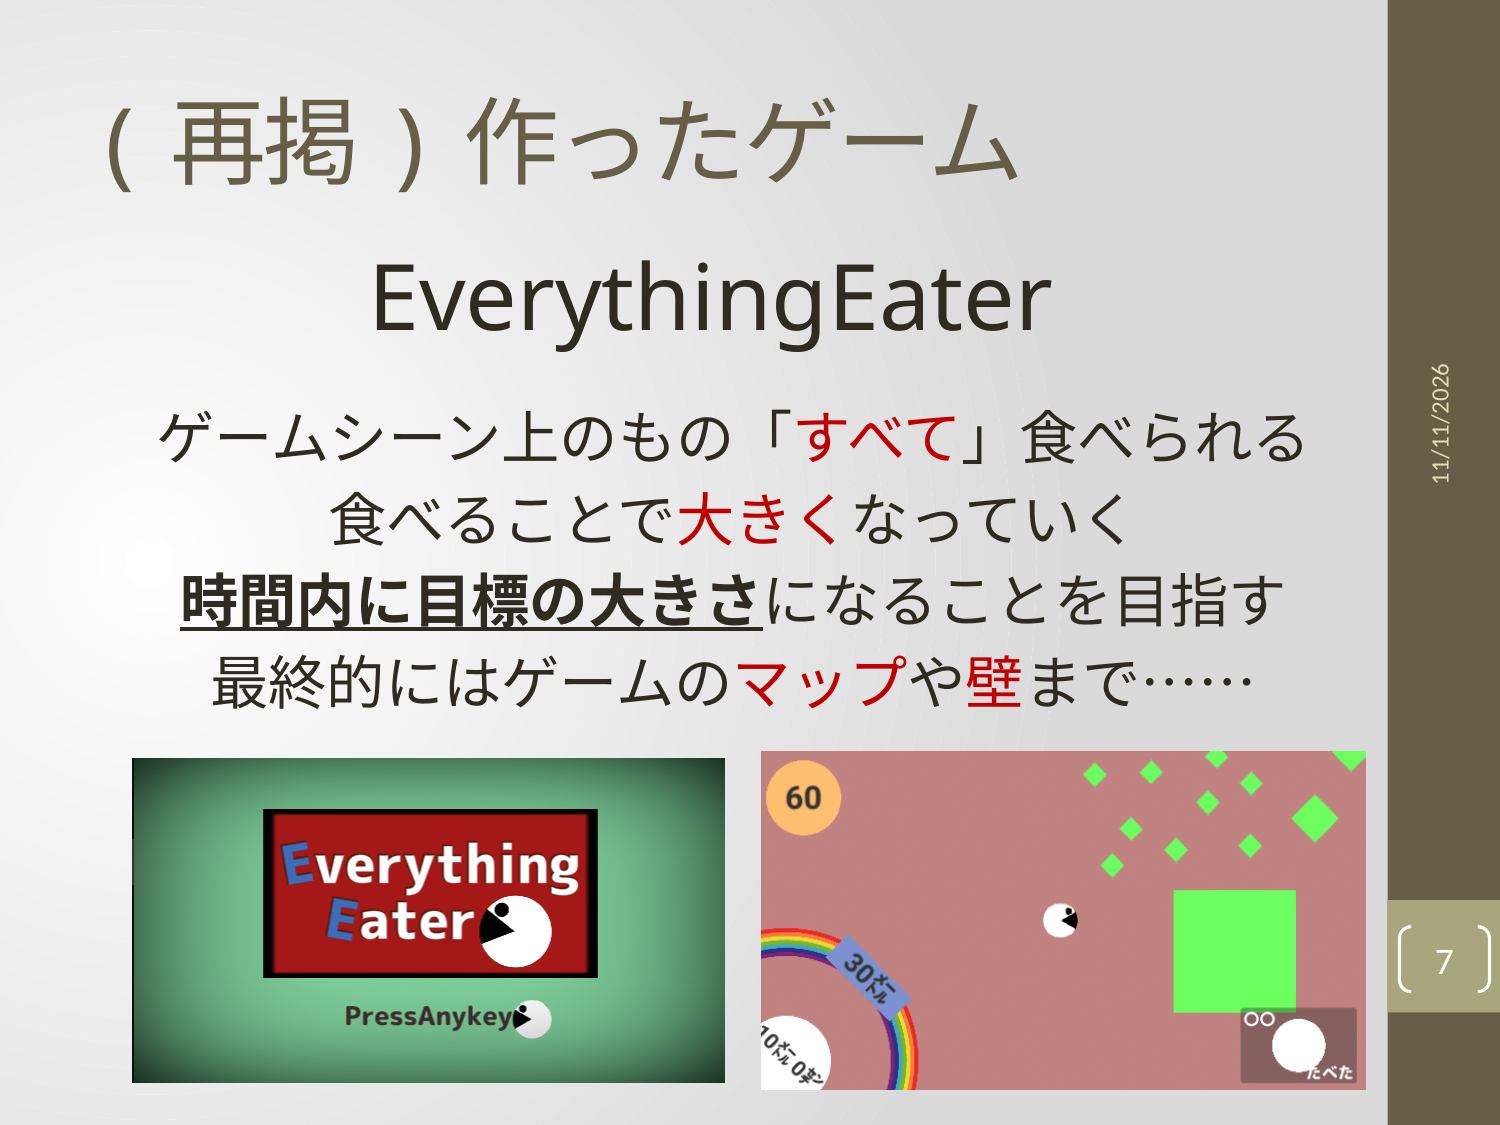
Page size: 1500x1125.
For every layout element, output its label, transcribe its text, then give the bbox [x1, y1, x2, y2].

picture [132, 757, 725, 1084]
picture [761, 750, 1367, 1091]
title (再掲)作ったゲーム [75, 45, 1325, 233]
slide_number 7 [1397, 925, 1492, 994]
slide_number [1408, 100, 1469, 501]
list EverythingEater [76, 231, 1327, 367]
text_box ゲームシーン上のもの「すべて」食べられる 食べることで大きくなっていく 時間内に目標の大きさになることを目指す 最終的にはゲームのマップや壁まで…… [99, 393, 1350, 1028]
